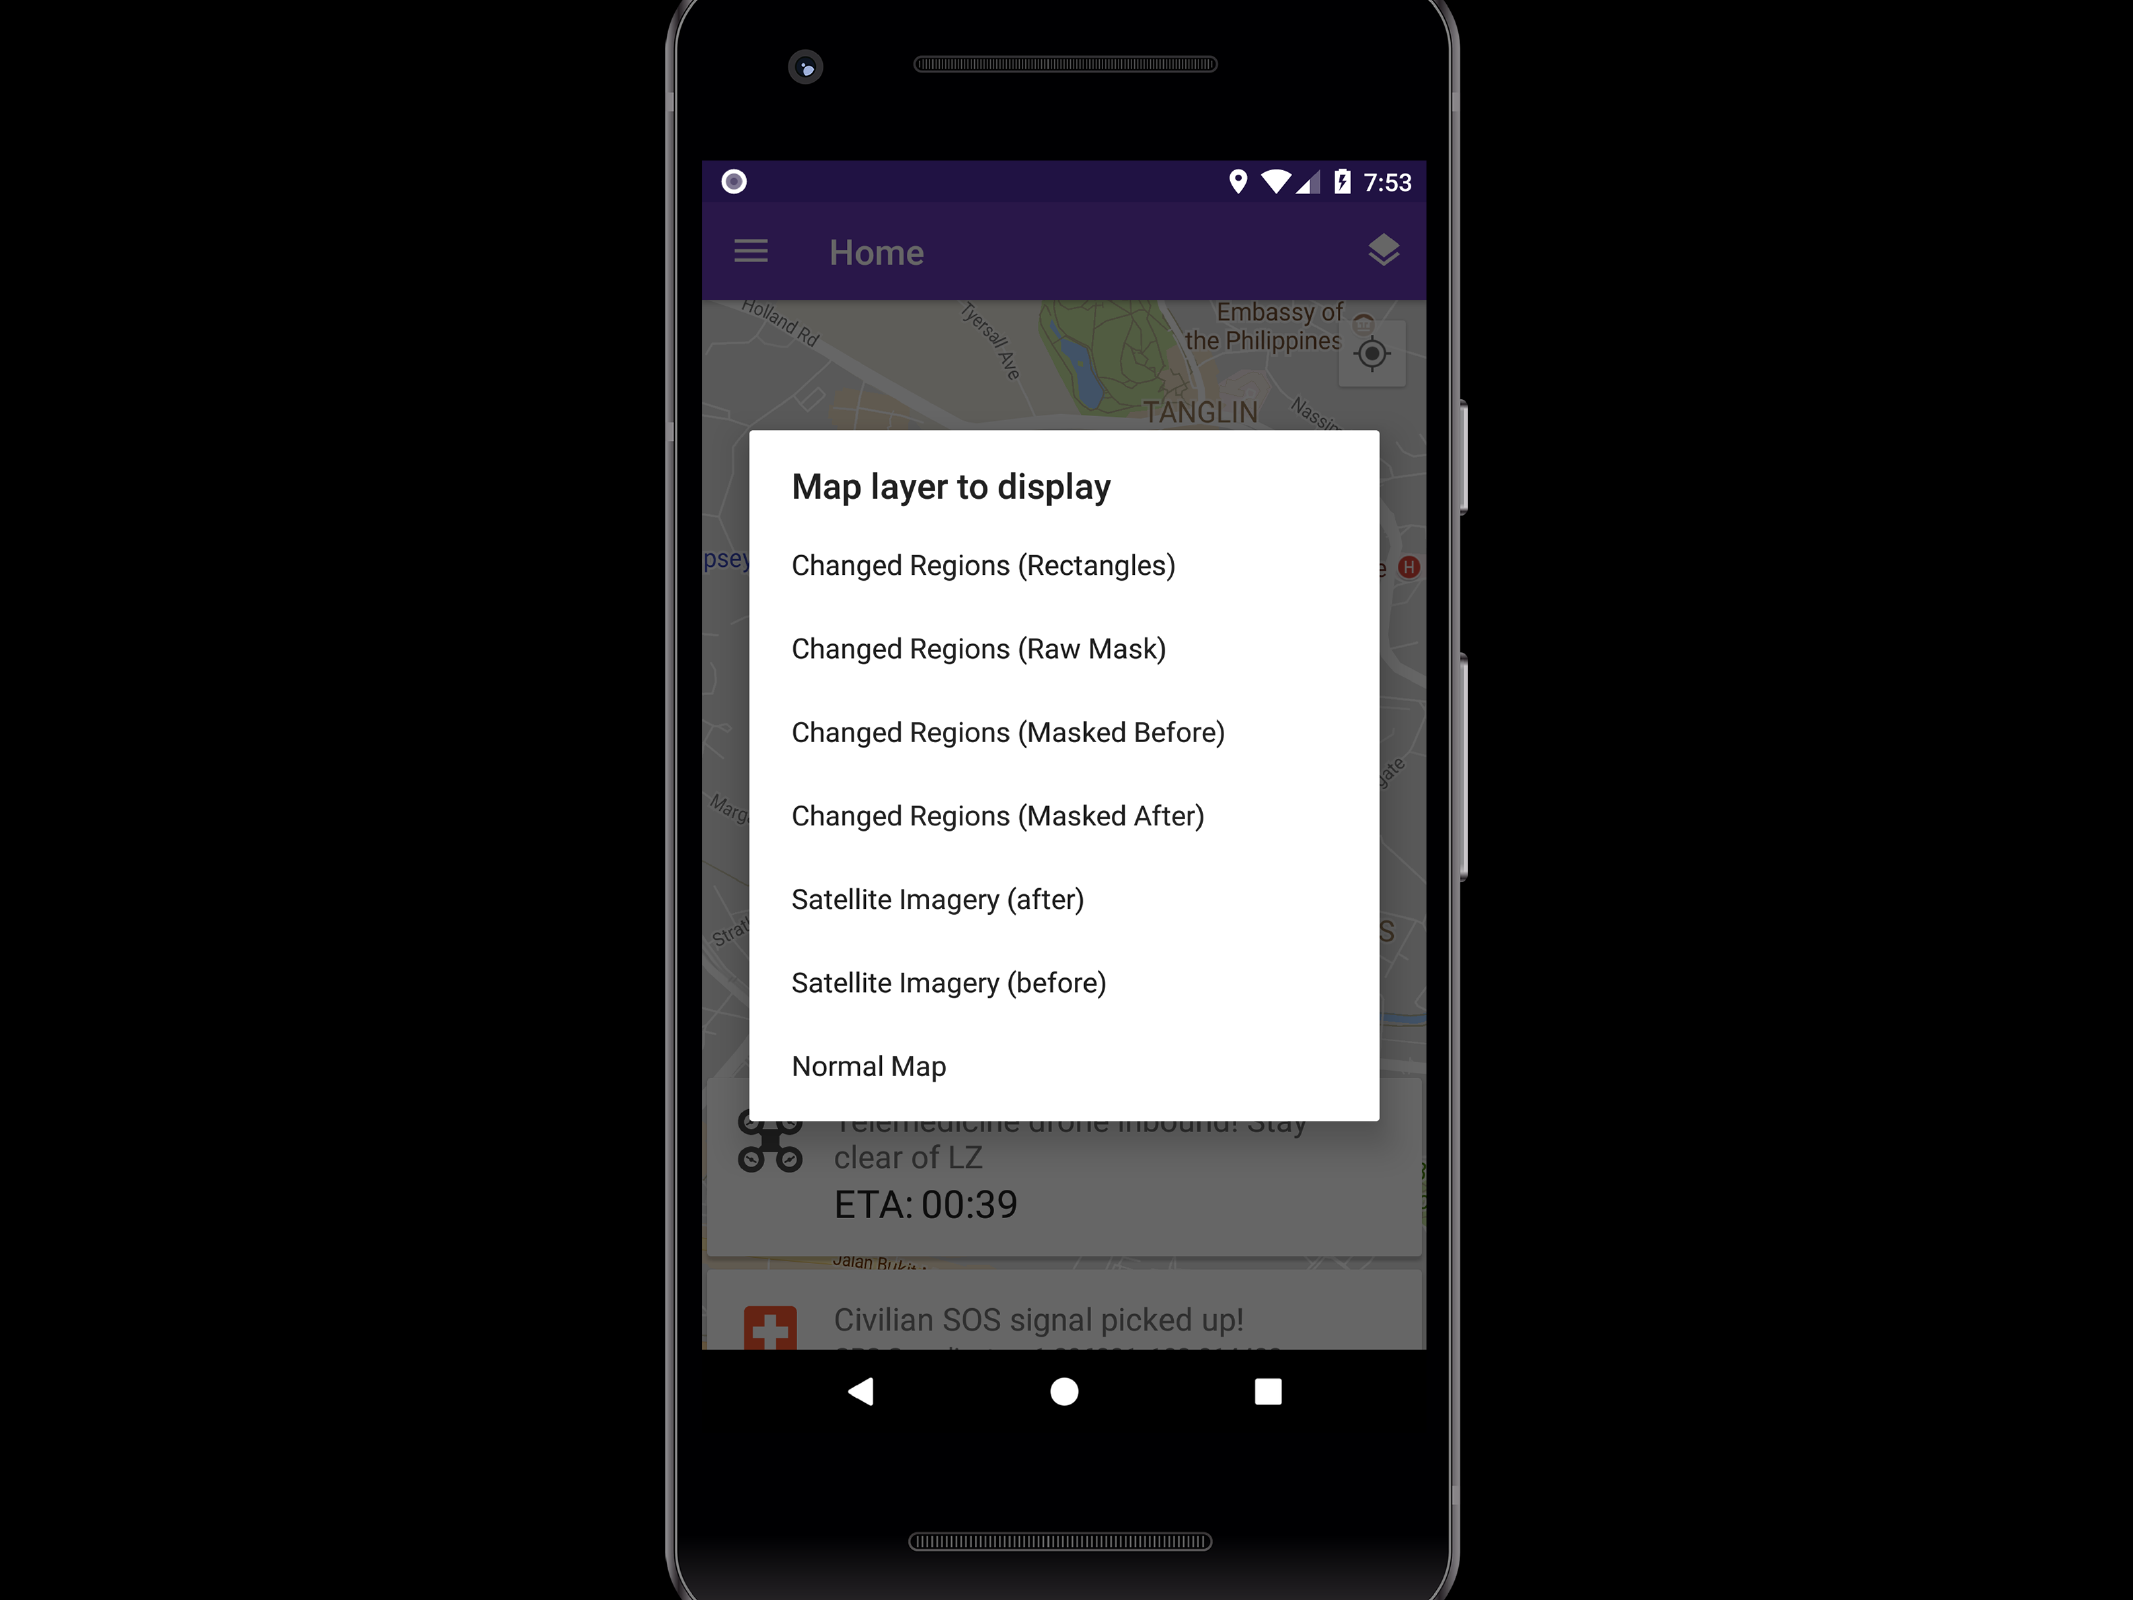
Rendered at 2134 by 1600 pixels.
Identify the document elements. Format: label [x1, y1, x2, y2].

picture [665, 0, 1468, 1600]
